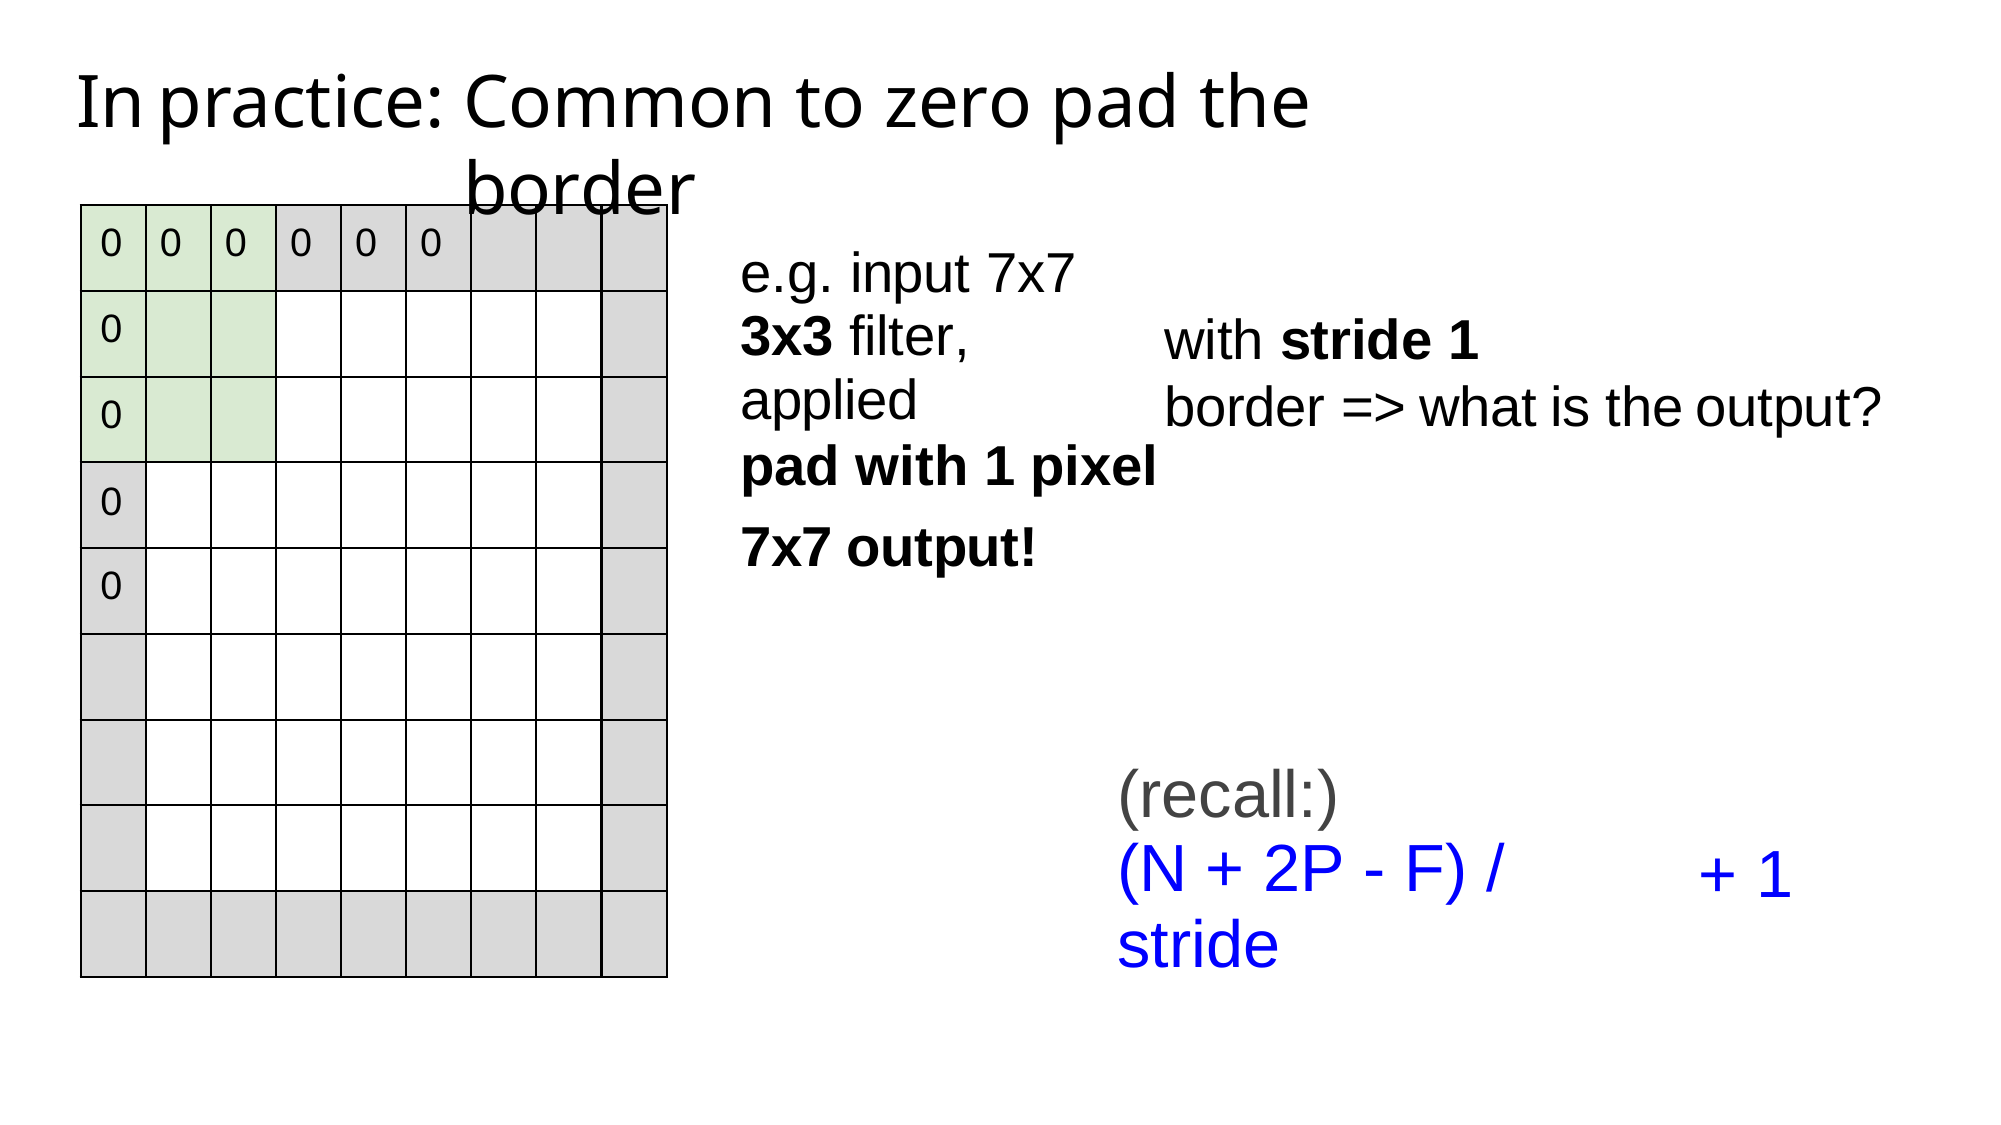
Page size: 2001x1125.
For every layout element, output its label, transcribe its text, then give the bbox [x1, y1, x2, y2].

text_box [601, 719, 667, 805]
text_box [471, 376, 536, 462]
text_box is [1548, 377, 1602, 439]
text_box [275, 719, 341, 805]
text_box [471, 548, 536, 633]
text_box [341, 548, 406, 633]
text_box [406, 633, 471, 719]
text_box [601, 291, 667, 376]
text_box [536, 462, 601, 548]
text_box [341, 462, 406, 548]
text_box [80, 633, 145, 719]
text_box [210, 805, 275, 891]
text_box border => [1162, 377, 1416, 439]
text_box practice: [155, 69, 460, 157]
text_box output! [844, 517, 1047, 579]
text_box [341, 633, 406, 719]
text_box [80, 719, 145, 805]
text_box [536, 376, 601, 462]
text_box [210, 633, 275, 719]
text_box [406, 548, 471, 633]
text_box [80, 805, 145, 891]
text_box [406, 719, 471, 805]
text_box [341, 376, 406, 462]
text_box + 1 [1696, 840, 1801, 911]
text_box [210, 376, 275, 462]
text_box [145, 462, 210, 548]
text_box [471, 462, 536, 548]
text_box [210, 891, 275, 977]
text_box 0 [145, 205, 210, 291]
text_box [406, 805, 471, 891]
text_box [341, 891, 406, 977]
text_box [145, 633, 210, 719]
text_box [406, 462, 471, 548]
text_box [601, 205, 667, 291]
text_box [210, 462, 275, 548]
text_box [275, 633, 341, 719]
text_box 0 [80, 462, 145, 548]
text_box [145, 891, 210, 977]
text_box [536, 719, 601, 805]
text_box [601, 633, 667, 719]
text_box [275, 805, 341, 891]
text_box [471, 719, 536, 805]
text_box In [74, 69, 155, 157]
text_box [536, 205, 601, 291]
text_box [601, 805, 667, 891]
text_box [210, 548, 275, 633]
text_box with stride 1 [1162, 311, 1485, 372]
text_box 0 [80, 205, 145, 291]
text_box [406, 291, 471, 376]
text_box [601, 891, 667, 977]
text_box 0 [341, 205, 406, 291]
text_box [601, 462, 667, 548]
text_box what [1417, 377, 1547, 439]
text_box e.g. input 7x7 3x3 filter, applied pad with 1 pixel [738, 244, 1162, 439]
text_box [406, 891, 471, 977]
text_box [210, 719, 275, 805]
text_box 0 [275, 205, 341, 291]
text_box [471, 205, 536, 291]
text_box [145, 805, 210, 891]
text_box [406, 376, 471, 462]
text_box 0 [80, 548, 145, 633]
text_box 0 [80, 376, 145, 462]
text_box [536, 633, 601, 719]
text_box Common to zero pad the border [460, 69, 1546, 157]
text_box 0 [406, 205, 471, 291]
text_box [341, 719, 406, 805]
text_box [275, 548, 341, 633]
text_box [536, 805, 601, 891]
text_box 0 [210, 205, 275, 291]
text_box [471, 805, 536, 891]
text_box [275, 462, 341, 548]
text_box [145, 548, 210, 633]
text_box [471, 891, 536, 977]
text_box [80, 891, 145, 977]
text_box [341, 291, 406, 376]
text_box 0 [80, 291, 145, 376]
text_box [275, 891, 341, 977]
text_box [601, 548, 667, 633]
text_box [601, 376, 667, 462]
text_box [210, 291, 275, 376]
text_box [536, 291, 601, 376]
text_box [145, 291, 210, 376]
text_box [536, 891, 601, 977]
text_box [275, 376, 341, 462]
text_box (recall:) (N + 2P - F) / stride [1115, 760, 1694, 911]
text_box [471, 633, 536, 719]
text_box [145, 376, 210, 462]
text_box 7x7 [738, 517, 844, 579]
text_box [536, 548, 601, 633]
text_box [471, 291, 536, 376]
text_box output? [1693, 377, 1892, 439]
text_box [145, 719, 210, 805]
text_box [275, 291, 341, 376]
text_box the [1603, 377, 1693, 439]
text_box [341, 805, 406, 891]
